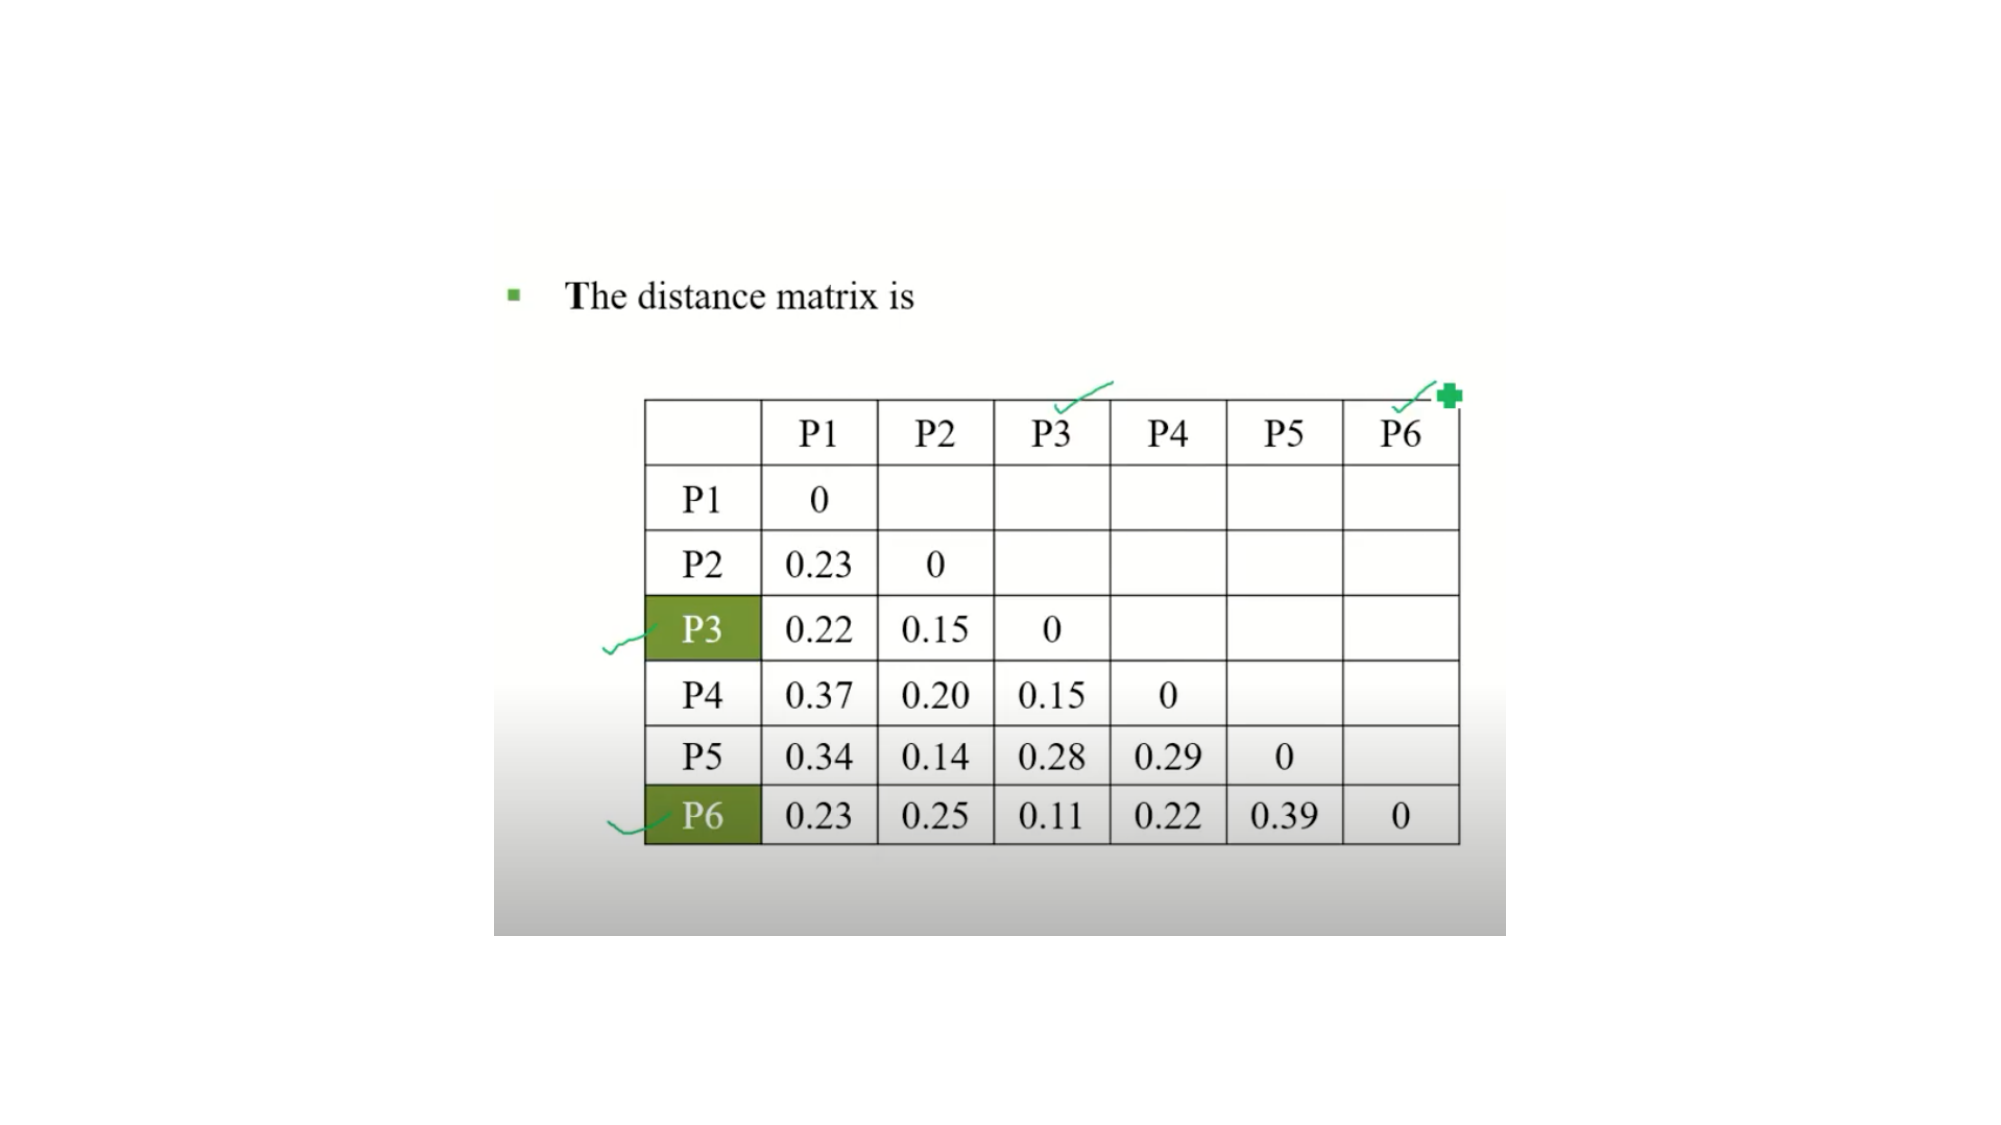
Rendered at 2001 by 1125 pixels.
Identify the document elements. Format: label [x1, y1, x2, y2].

picture [494, 189, 1506, 936]
